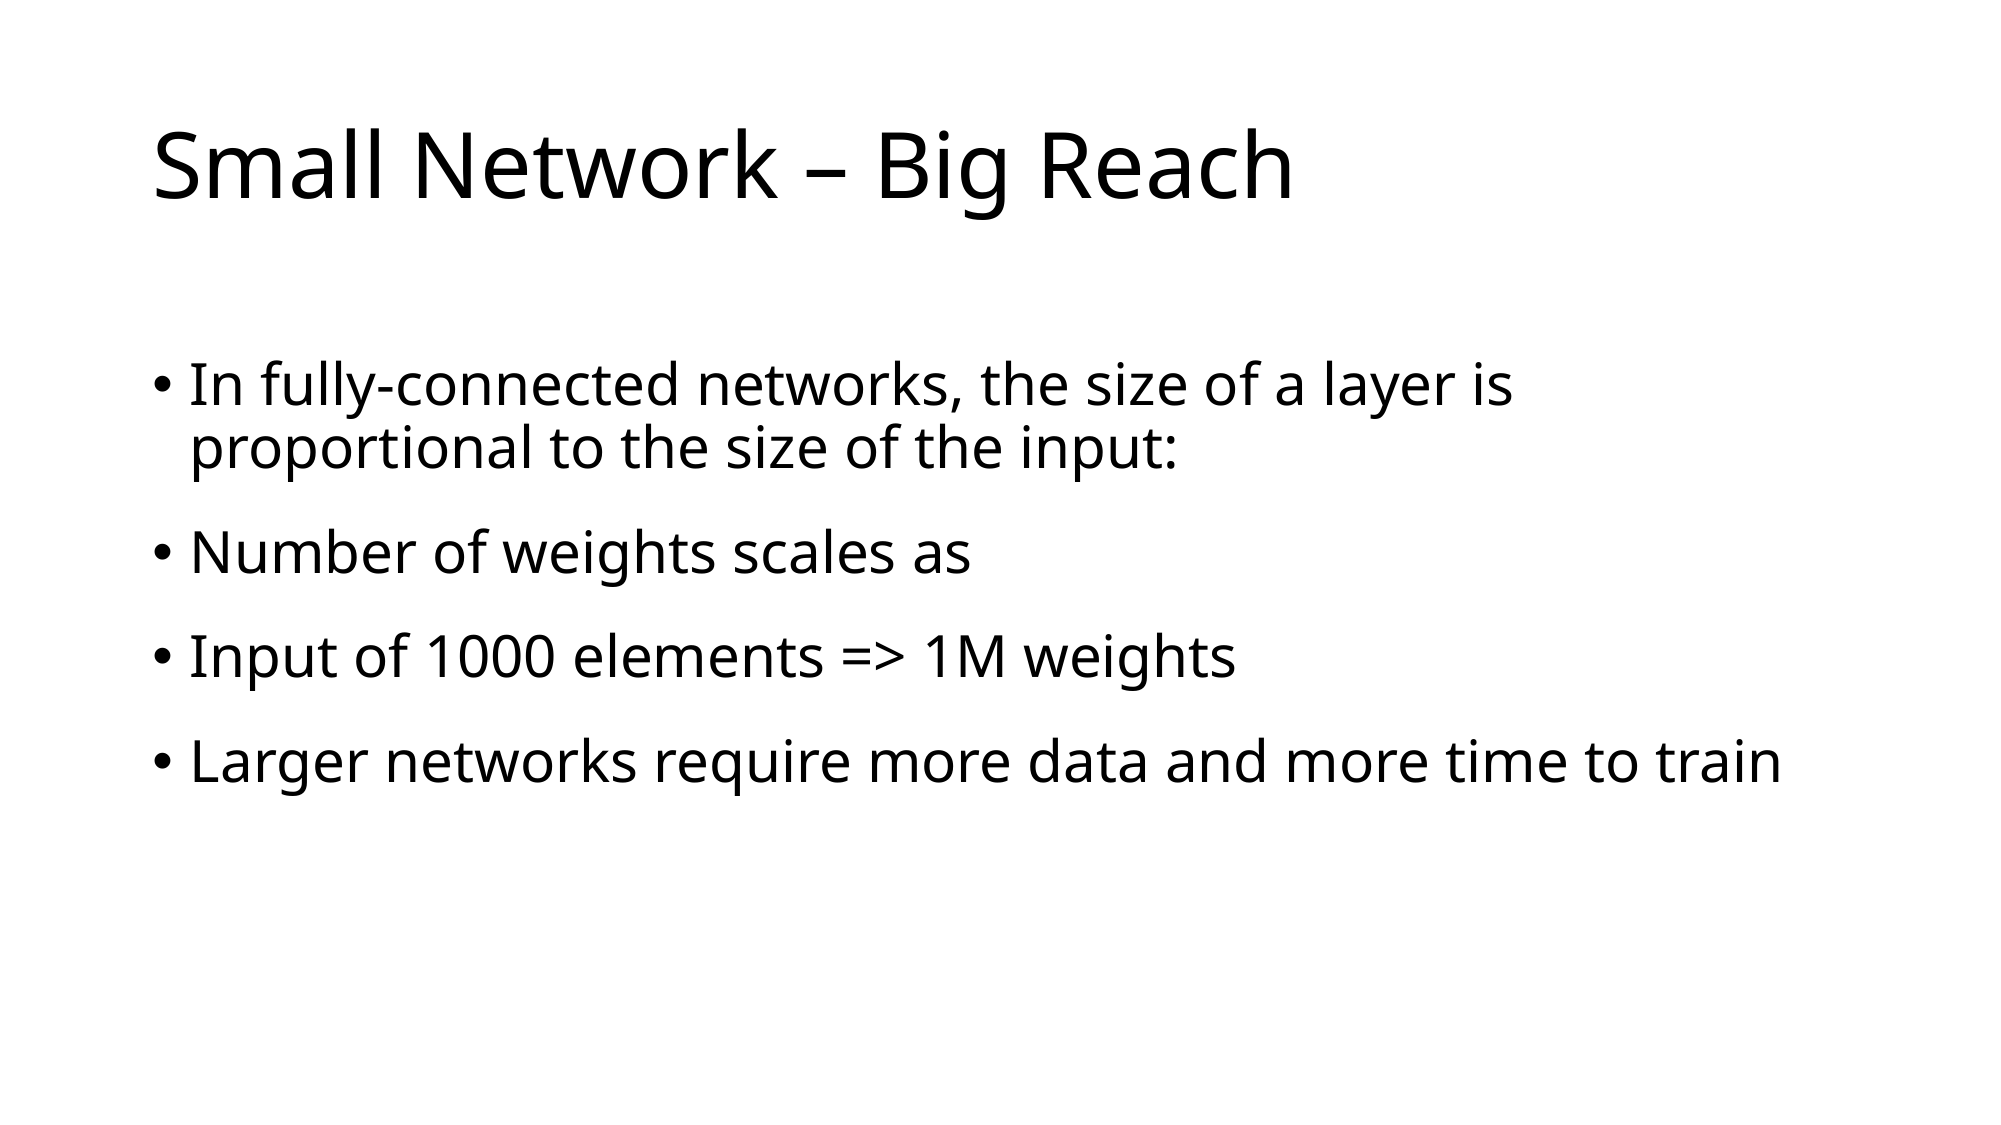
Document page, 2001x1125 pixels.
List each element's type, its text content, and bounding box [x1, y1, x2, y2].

title Small Network – Big Reach [137, 59, 1863, 278]
